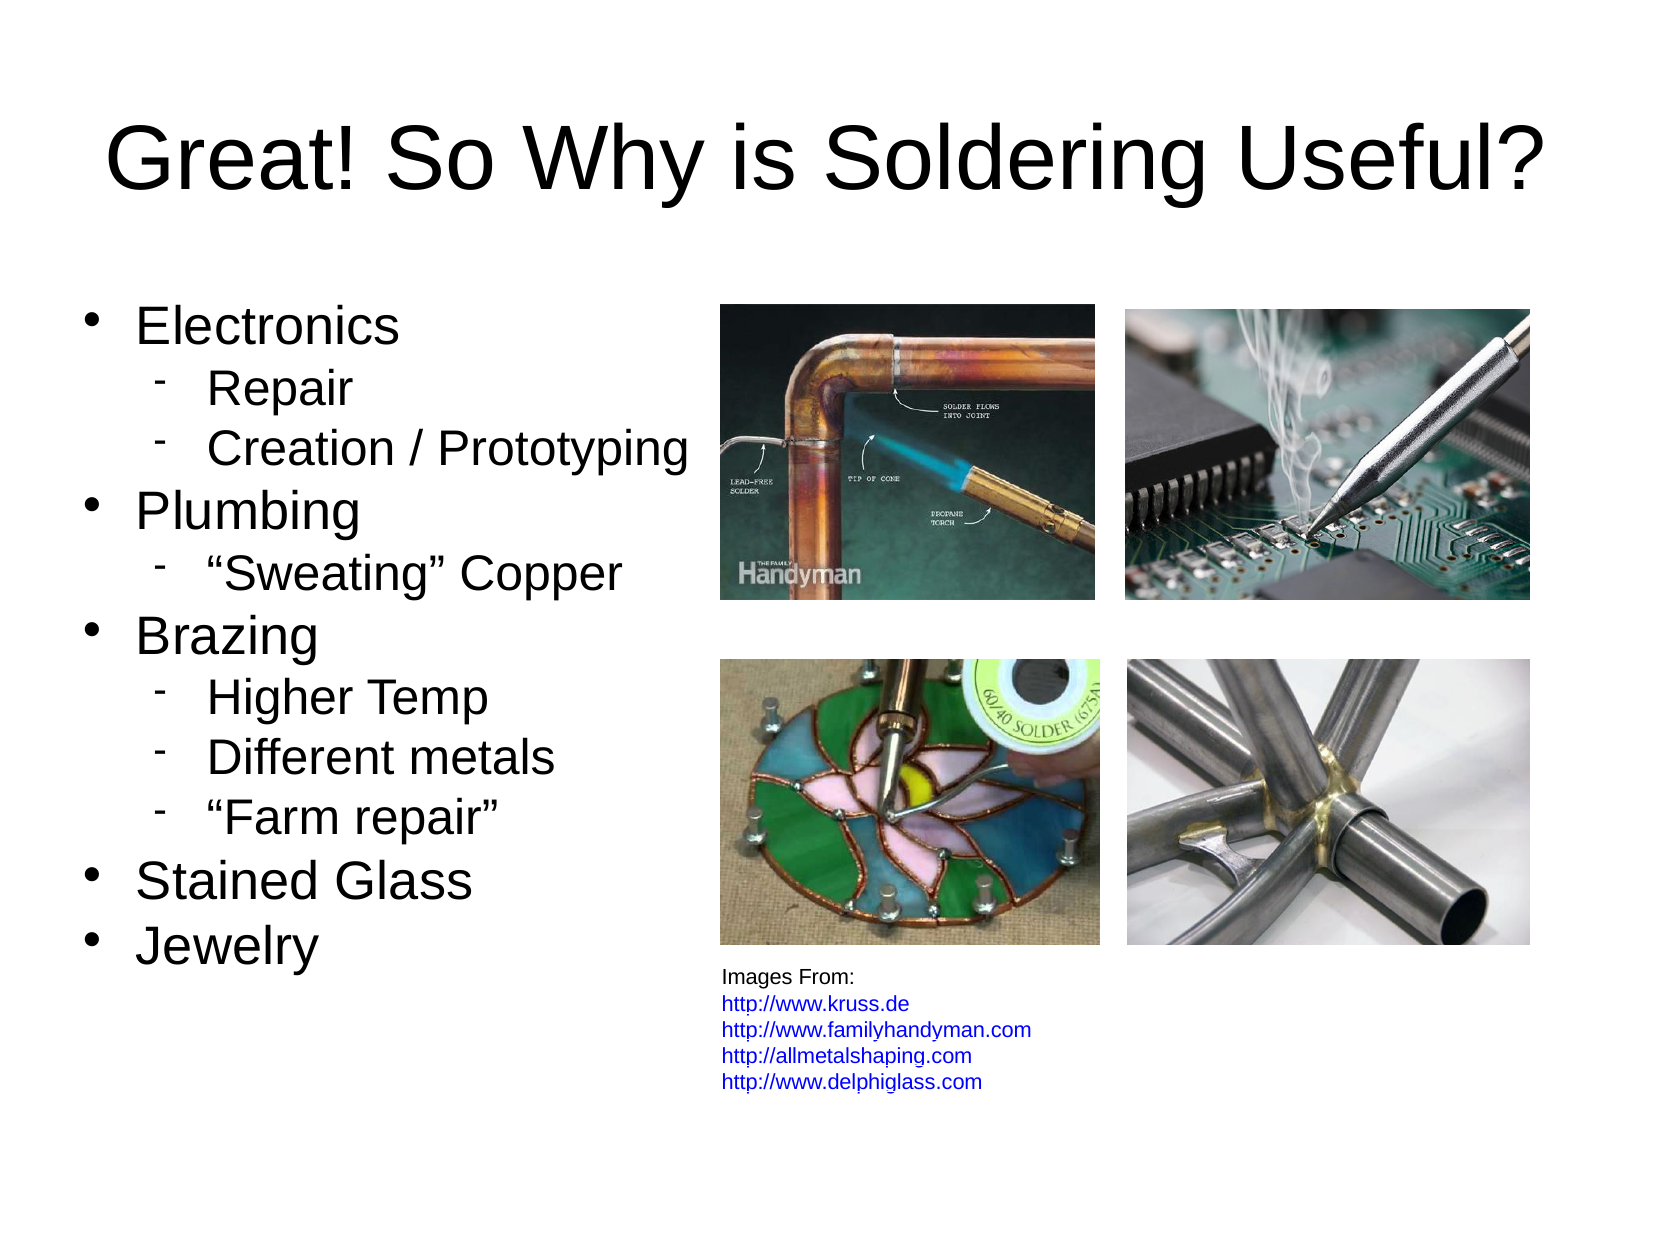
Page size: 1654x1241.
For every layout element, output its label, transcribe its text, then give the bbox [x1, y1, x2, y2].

picture [1124, 308, 1530, 600]
picture [719, 303, 1095, 600]
text_box Images From: http://www.kruss.de http://www.familyhandyman.com http://allmetalshaping.com http://www.delphiglass.com [706, 955, 1442, 1093]
picture [719, 659, 1100, 945]
text_box Great! So Why is Soldering Useful? [82, 49, 1571, 257]
text_box Electronics Repair Creation / Prototyping Plumbing “Sweating” Copper Brazing Higher Temp Different metals “Farm repair” Stained Glass Jewelry [64, 290, 791, 1010]
picture [1126, 659, 1530, 945]
